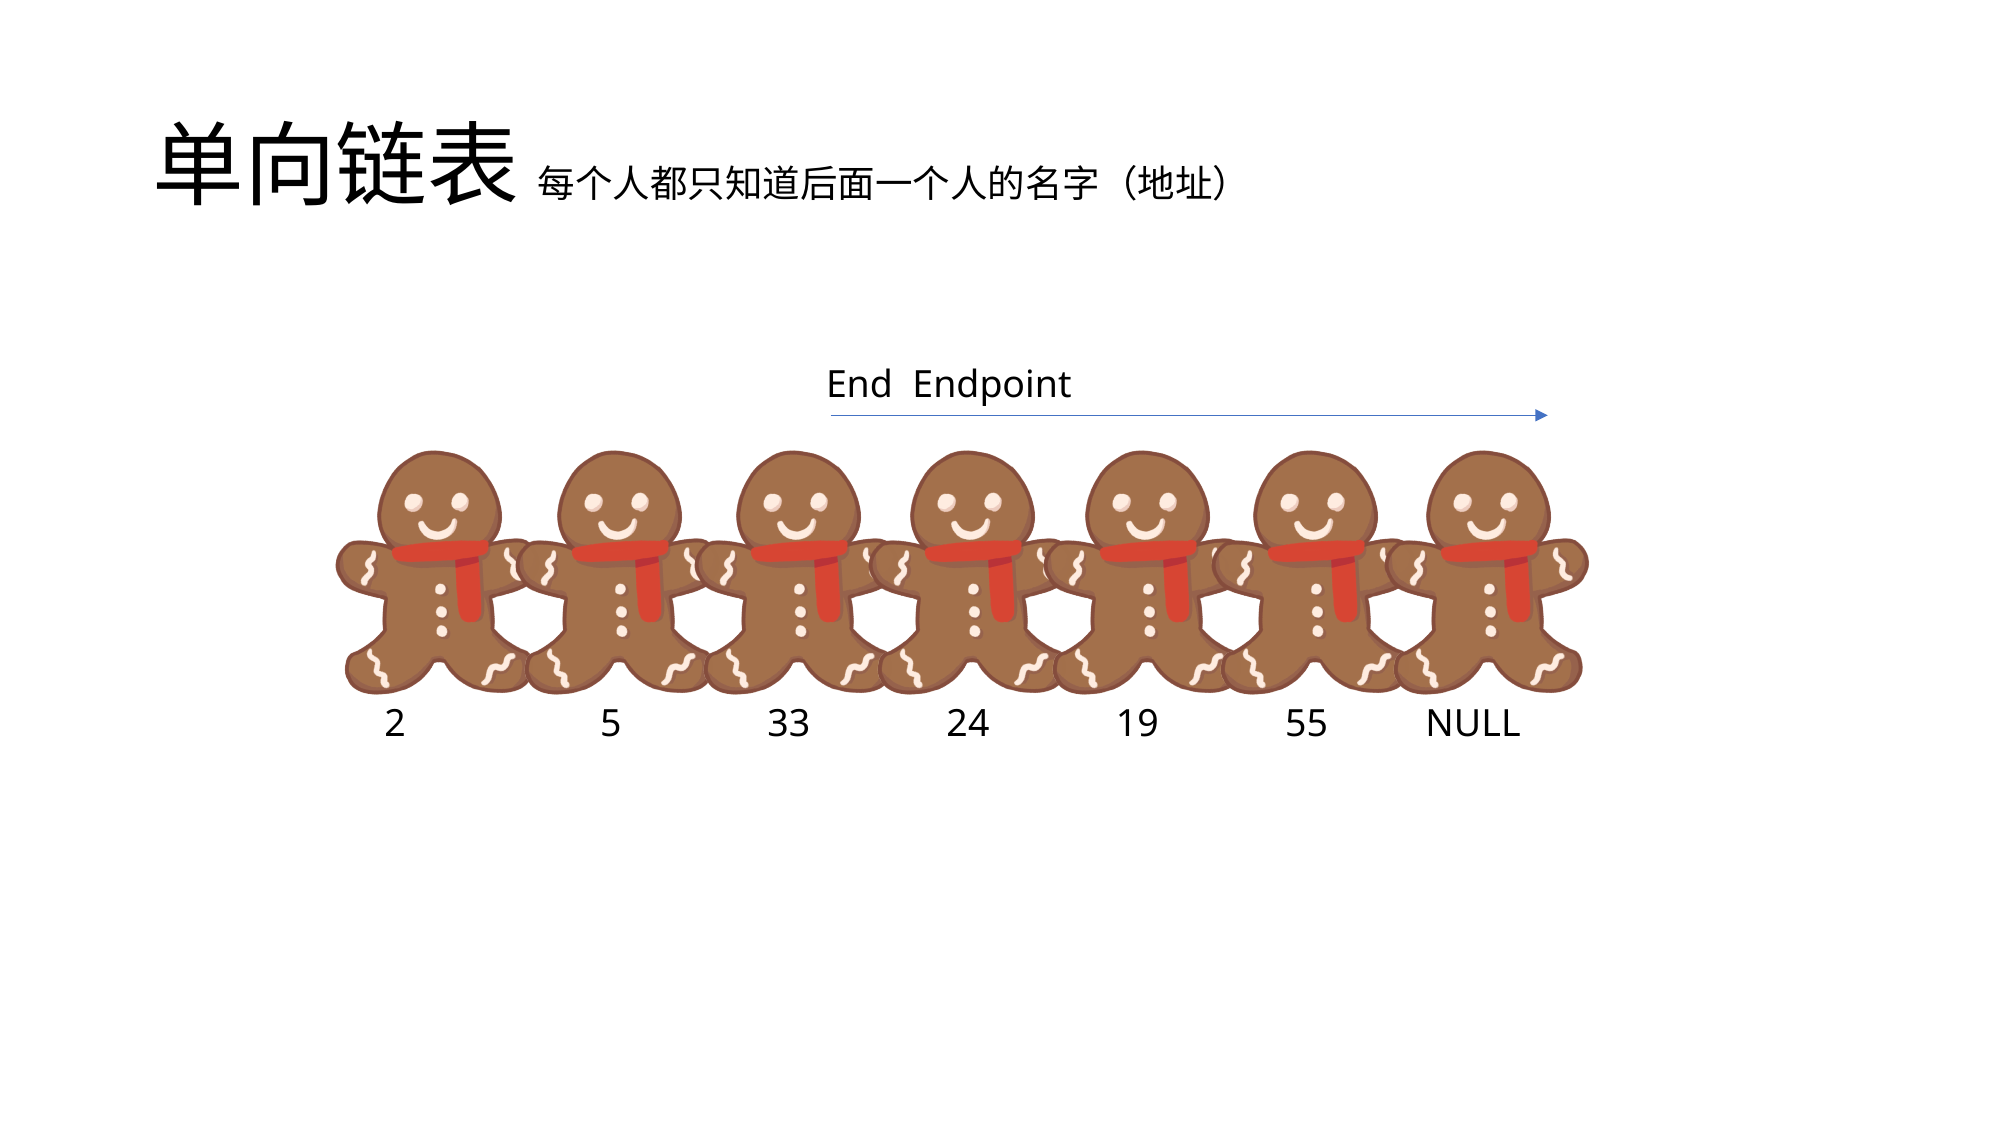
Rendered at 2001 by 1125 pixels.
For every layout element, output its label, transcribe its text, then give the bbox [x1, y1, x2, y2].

text_box 2 5 33 24 19 55 NULL [369, 691, 1878, 751]
text_box End Endpoint [811, 352, 1766, 413]
title 单向链表 [137, 59, 1863, 278]
text_box 每个人都只知道后面一个人的名字（地址） [522, 152, 1477, 213]
picture [248, 371, 1681, 727]
